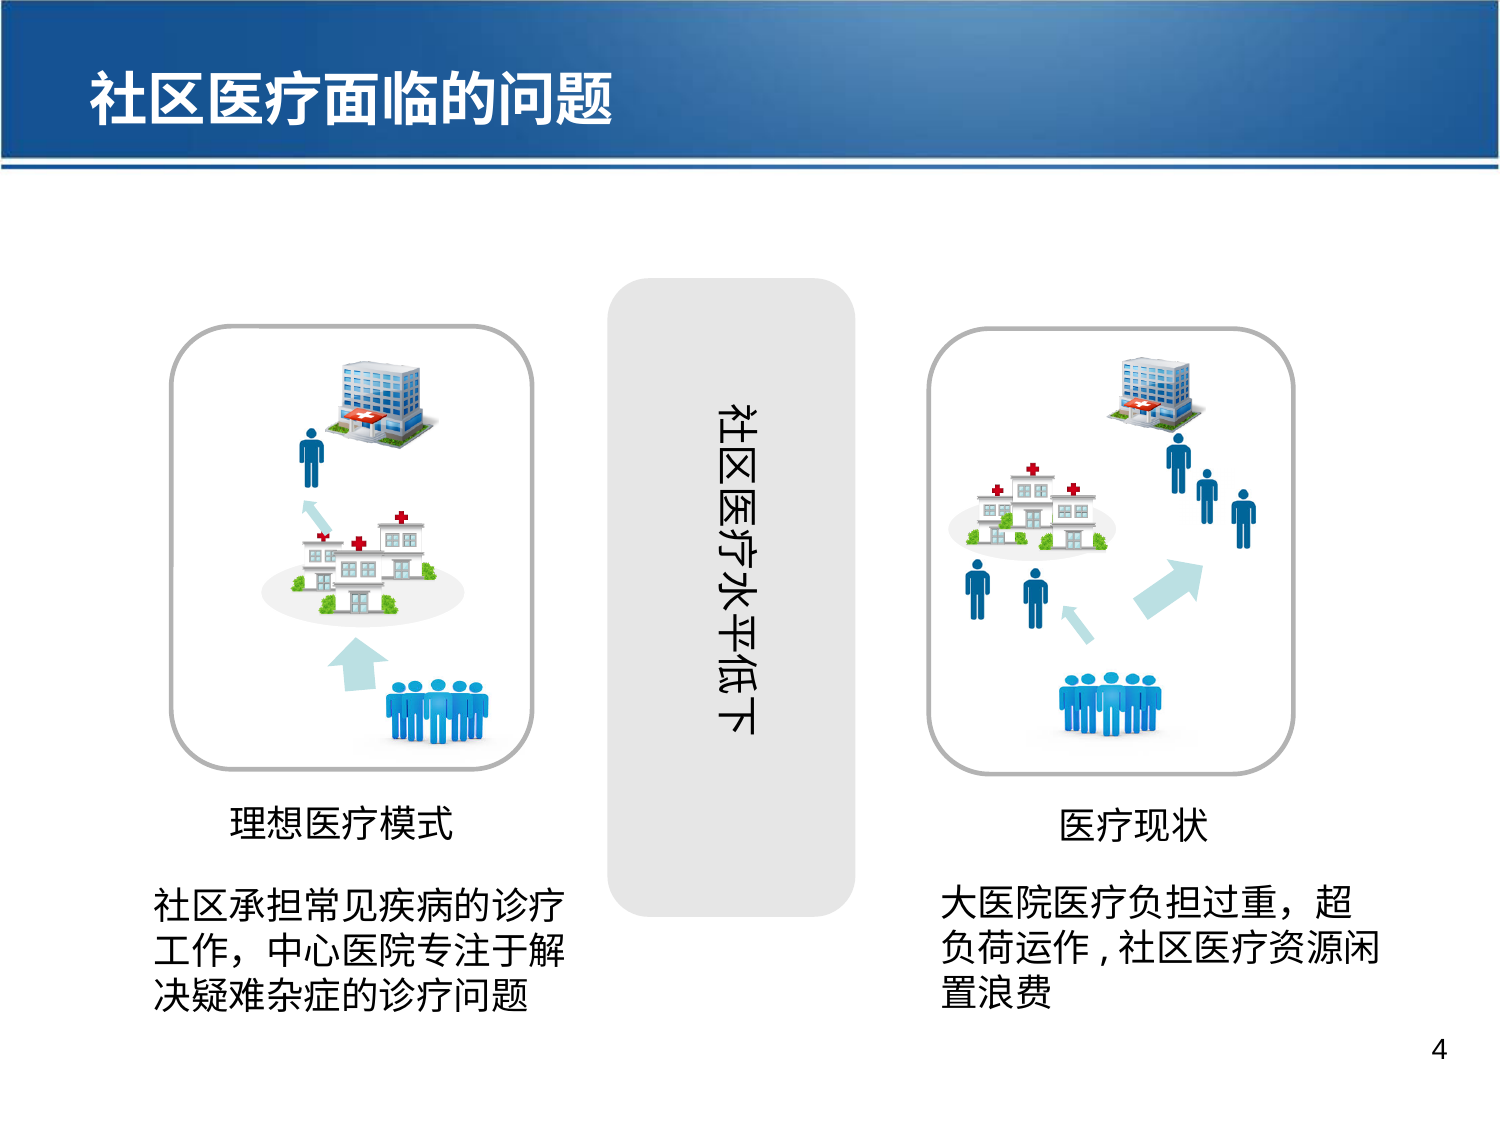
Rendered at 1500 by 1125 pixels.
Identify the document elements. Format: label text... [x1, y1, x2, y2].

text_box 理想医疗模式 [214, 792, 512, 853]
text_box [607, 278, 856, 917]
slide_number 4 [1112, 1022, 1464, 1102]
text_box [171, 326, 533, 770]
text_box [327, 637, 389, 692]
text_box [1132, 559, 1203, 620]
text_box 社区医疗水平低下 [691, 388, 772, 797]
picture [0, 0, 1500, 1125]
text_box 社区医疗面临的问题 [74, 54, 1425, 151]
text_box 医疗现状 [1044, 794, 1235, 854]
text_box 系统应用 [960, 484, 1113, 562]
text_box [302, 500, 330, 526]
text_box 大医院医疗负担过重，超负荷运作,社区医疗资源闲置浪费 [925, 871, 1398, 1021]
text_box [928, 328, 1294, 775]
text_box [1061, 605, 1095, 645]
text_box 社区承担常见疾病的诊疗工作，中心医院专注于解决疑难杂症的诊疗问题 [138, 874, 597, 1025]
